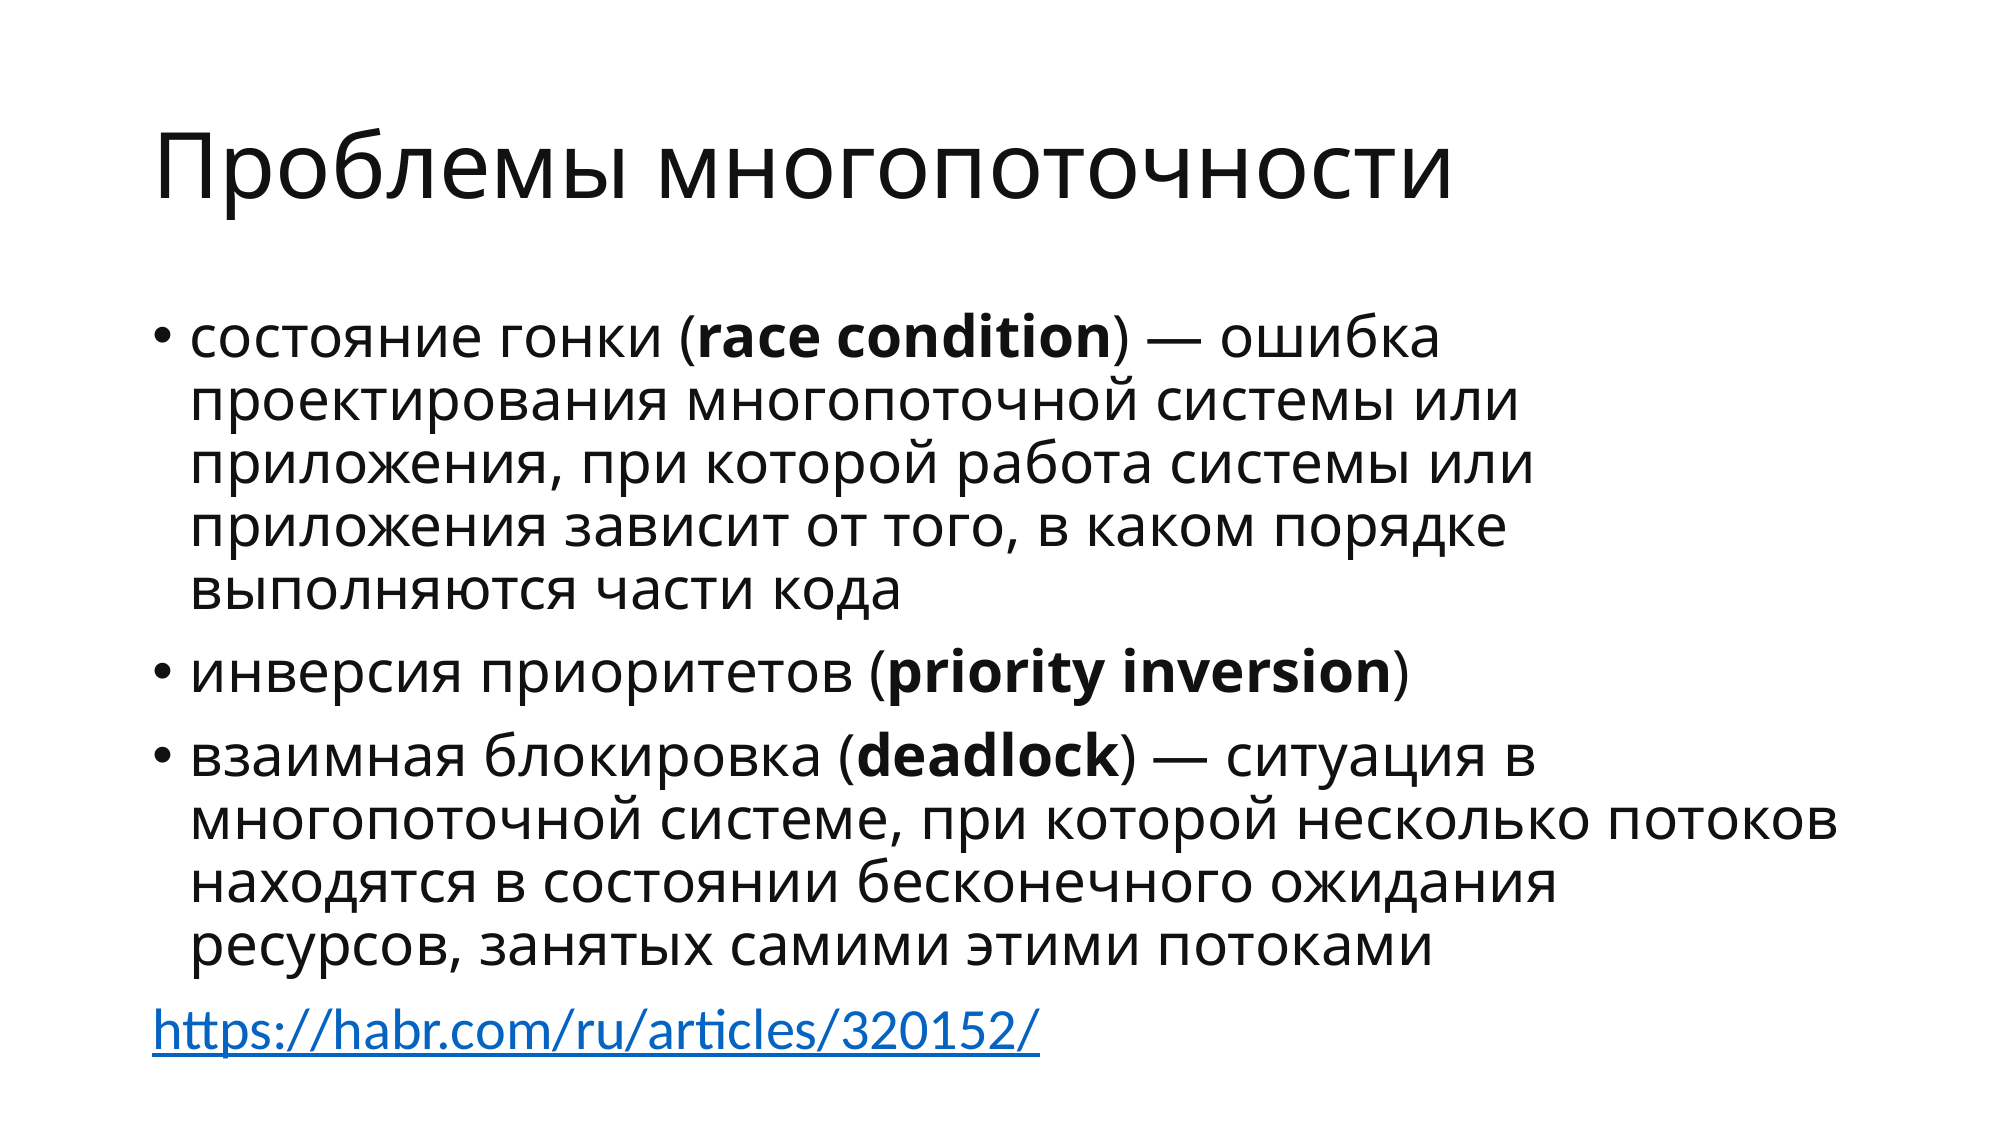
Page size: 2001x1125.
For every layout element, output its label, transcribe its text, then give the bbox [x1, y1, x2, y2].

title Проблемы многопоточности [137, 59, 1863, 278]
list cостояние гонки (race condition) — ошибка проектирования многопоточной системы или приложения, при которой работа системы или приложения зависит от того, в каком порядке выполняются части кода инверсия приоритетов (priority inversion) взаимная блокировка (deadlock) — ситуация в многопоточной системе, при которой несколько потоков находятся в состоянии бесконечного ожидания ресурсов, занятых самими этими потоками https://habr.com/ru/articles/320152/ [137, 299, 1863, 1014]
